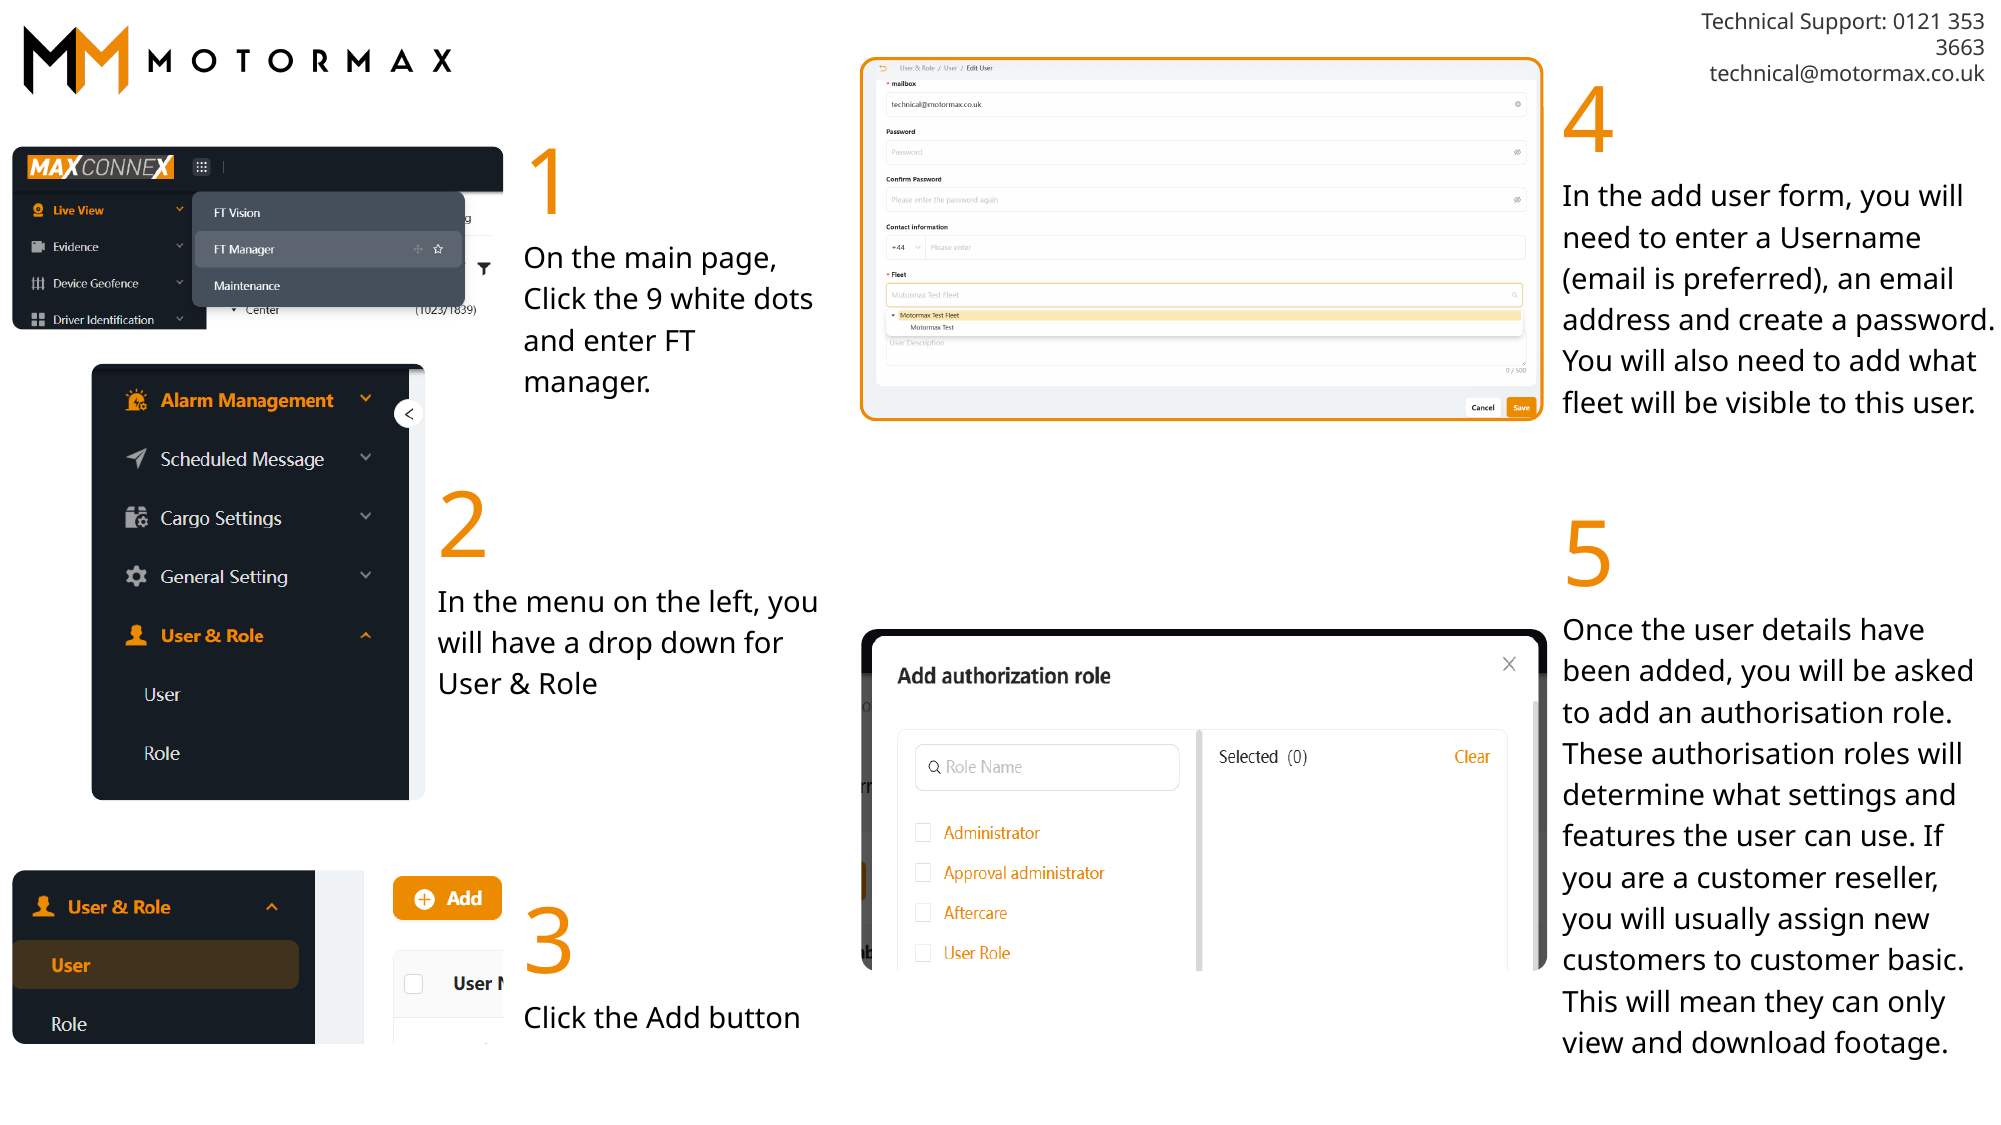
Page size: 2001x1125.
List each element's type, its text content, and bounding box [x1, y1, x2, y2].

text_box 4 In the add user form, you will need to enter a Username (email is preferred), an email address and create a password. You will also need to add what fleet will be visible to this user. [1560, 58, 2000, 419]
picture [0, 0, 518, 143]
text_box 3 Click the Add button [521, 880, 828, 1034]
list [11, 869, 504, 1045]
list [860, 58, 1543, 421]
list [11, 146, 504, 330]
text_box 1 On the main page, Click the 9 white dots and enter FT manager. [521, 120, 828, 399]
text_box 2 In the menu on the left, you will have a drop down for User & Role [435, 463, 828, 701]
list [91, 363, 426, 801]
text_box 5 Once the user details have been added, you will be asked to add an authorisation role. These authorisation roles will determine what settings and features the user can use. If you are a customer reseller, you will usually assign new customers to customer basic. This will mean they can only view and download footage. [1560, 492, 1978, 1060]
picture [860, 628, 1548, 972]
